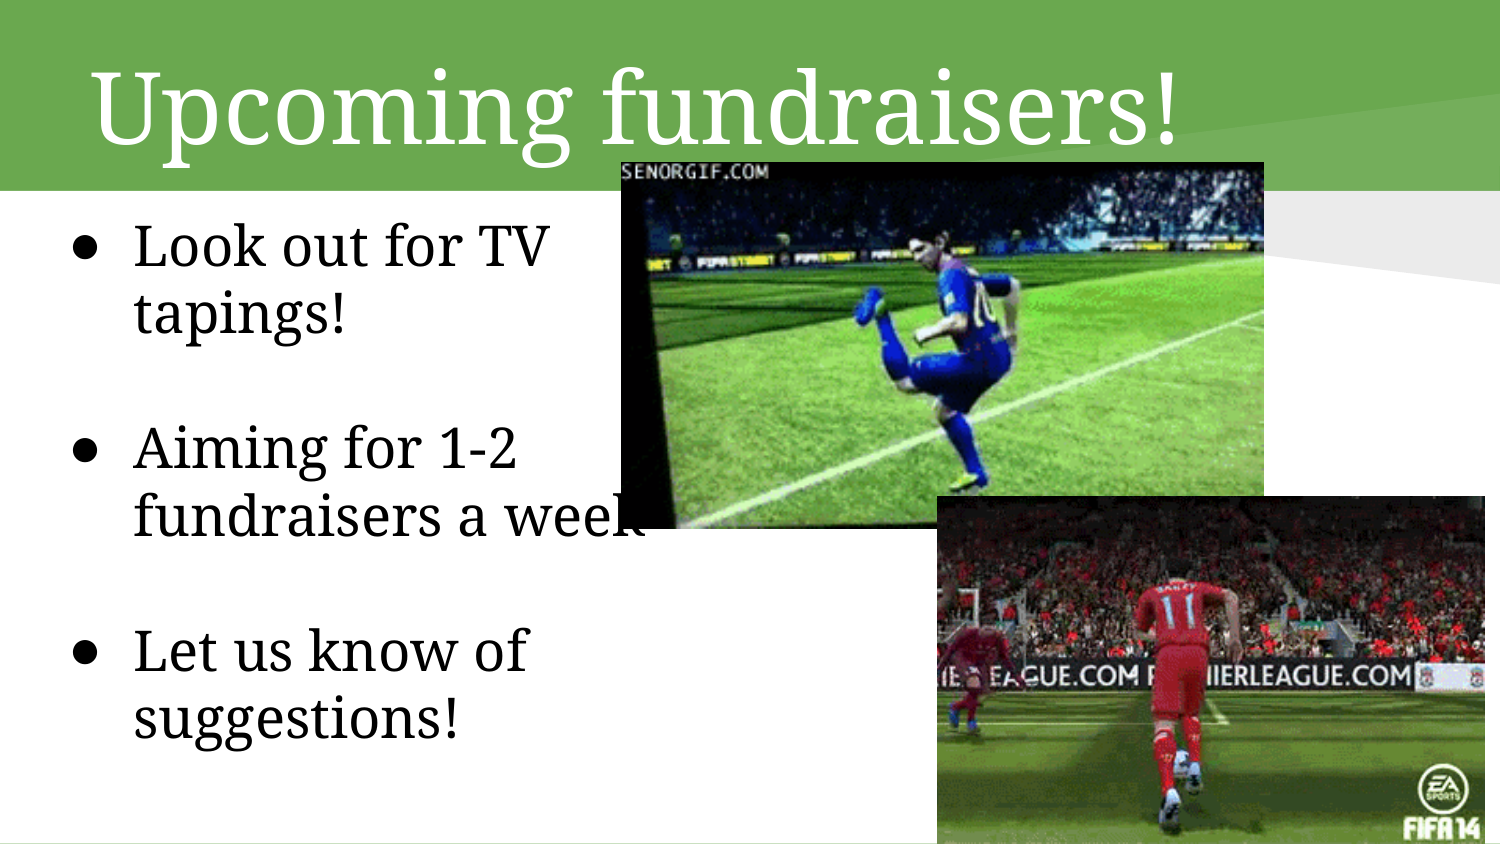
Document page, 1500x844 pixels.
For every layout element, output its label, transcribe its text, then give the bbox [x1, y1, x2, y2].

list Look out for TV tapings! Aiming for 1-2 fundraisers a week Let us know of suggestions! [43, 195, 721, 807]
title Upcoming fundraisers! [75, 33, 1425, 175]
picture [620, 162, 1485, 844]
